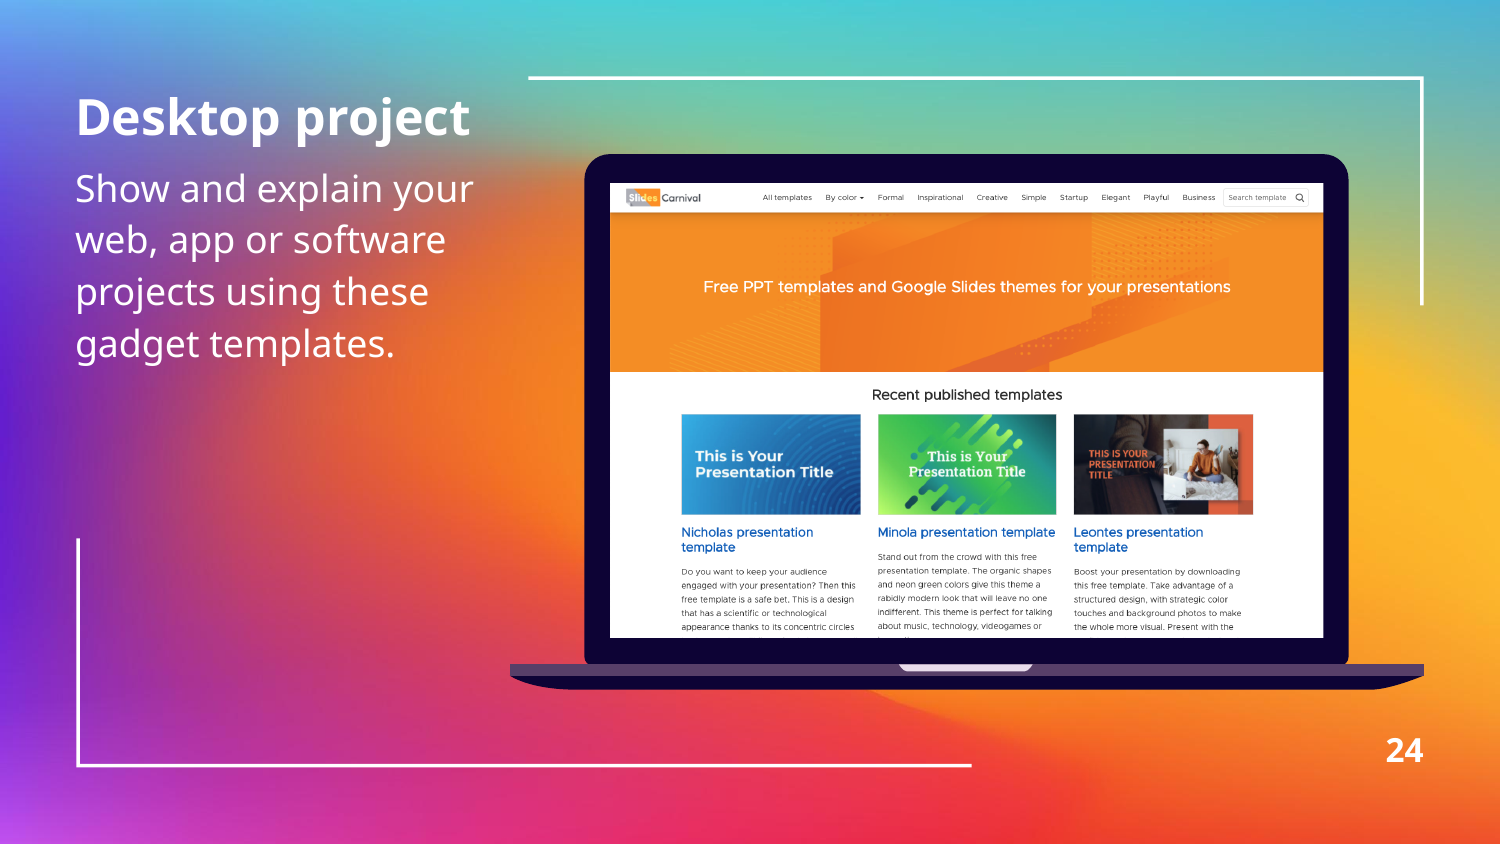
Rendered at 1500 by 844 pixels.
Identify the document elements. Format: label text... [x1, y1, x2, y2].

picture [0, 0, 1500, 844]
list Desktop project Show and explain your web, app or software projects using these gadget templates. [75, 76, 529, 768]
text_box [509, 153, 1424, 690]
slide_number 24 [1347, 697, 1424, 775]
